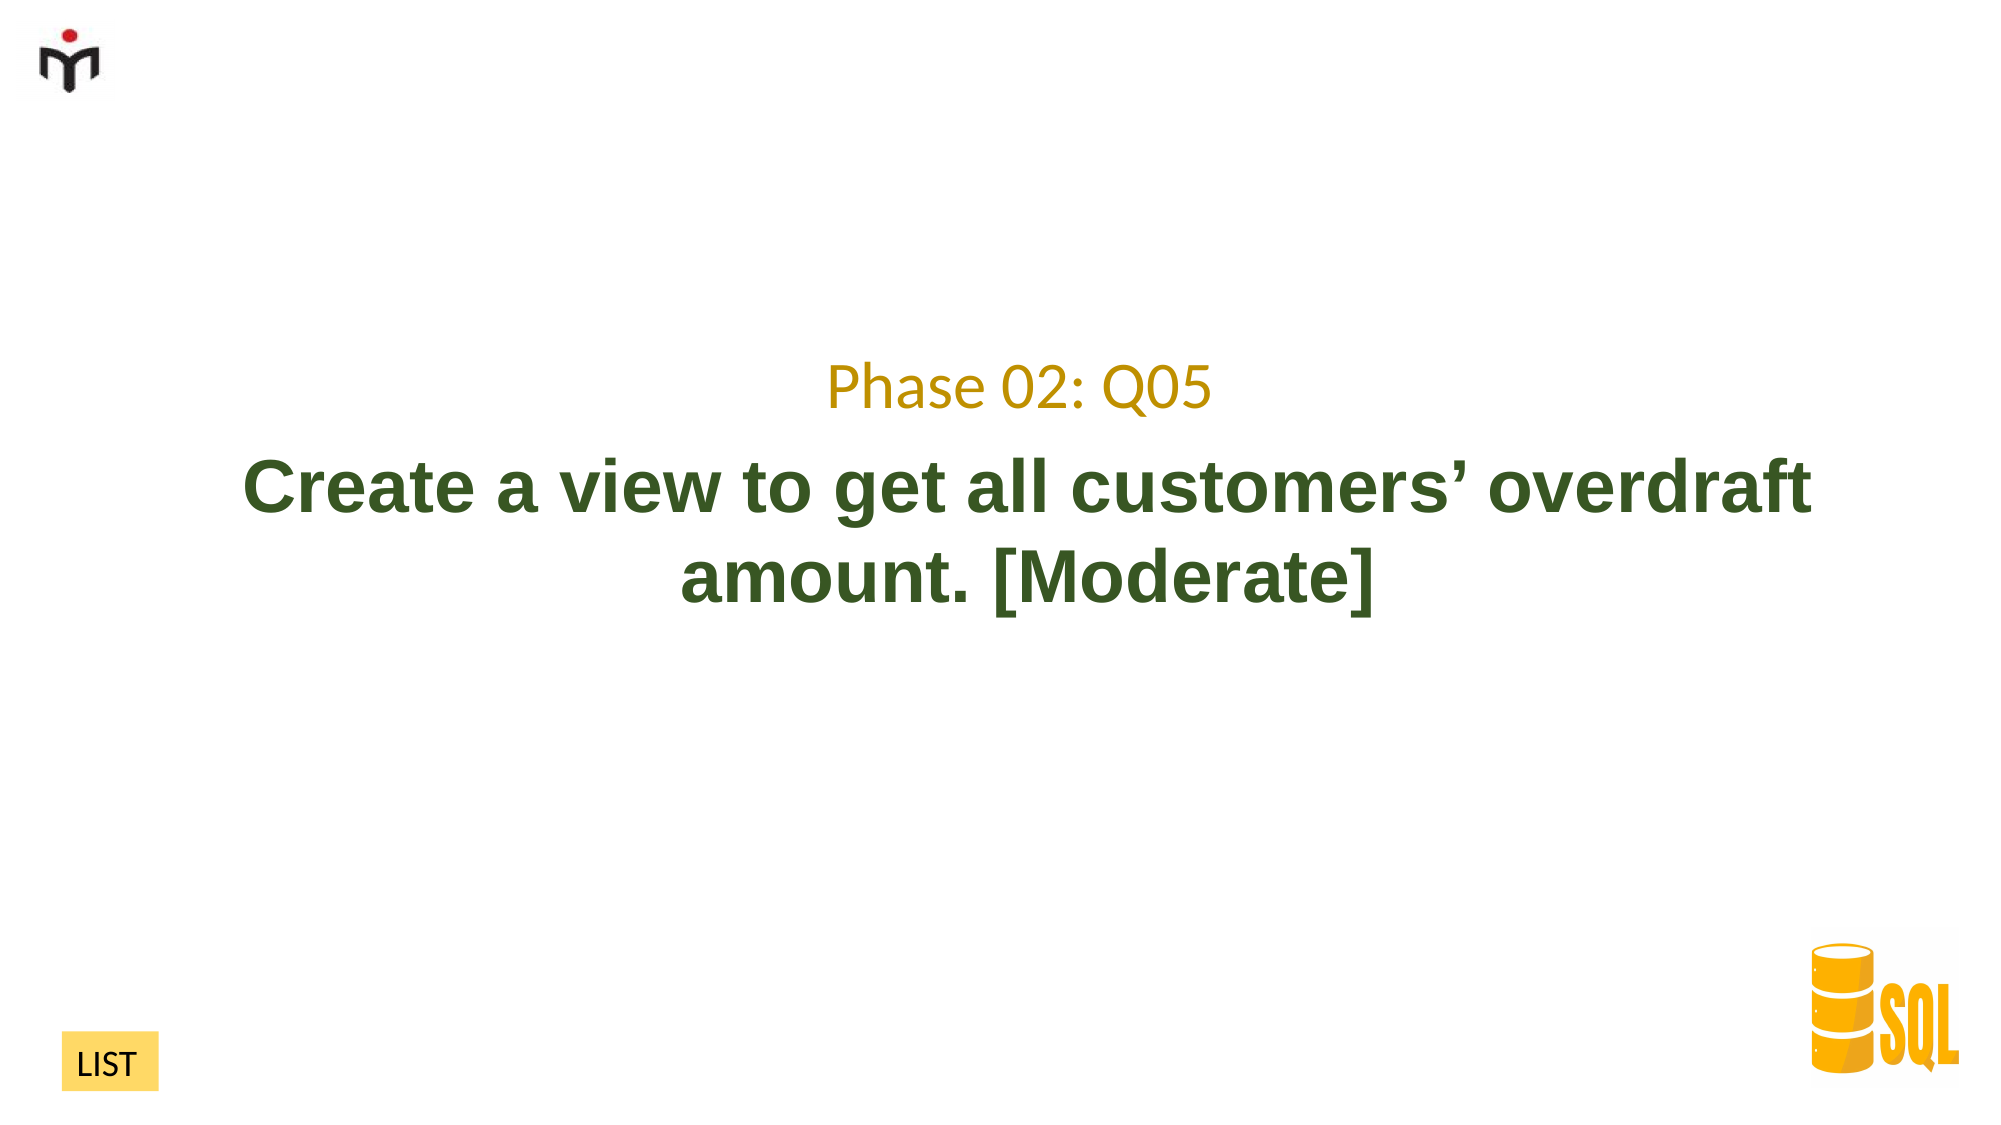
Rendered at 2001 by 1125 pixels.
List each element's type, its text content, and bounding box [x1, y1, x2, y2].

picture [16, 19, 115, 101]
text_box Create a view to get all customers’ overdraft amount. [Moderate] [158, 430, 1898, 626]
text_box LIST [61, 1031, 159, 1092]
picture [1811, 927, 1959, 1088]
text_box Phase 02: Q05 [811, 334, 1329, 430]
